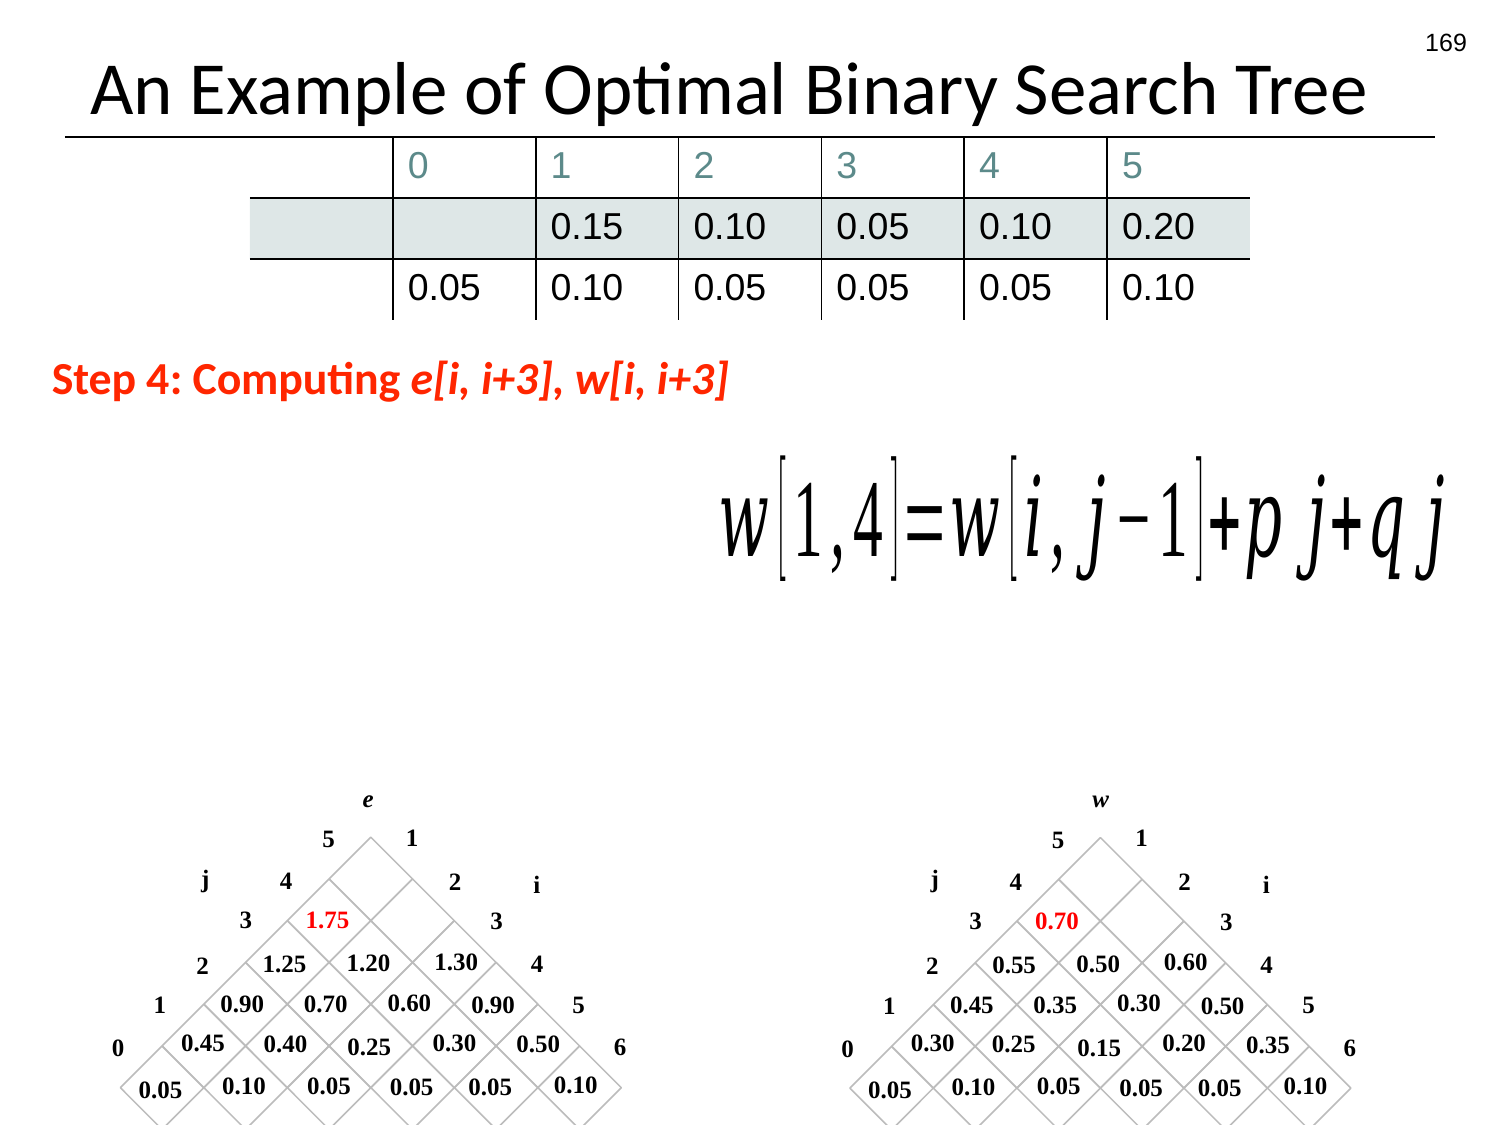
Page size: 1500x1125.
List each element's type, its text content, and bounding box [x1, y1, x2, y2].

title An Example of Optimal Binary Search Tree [75, 20, 1445, 138]
slide_number 169 [1131, 18, 1483, 62]
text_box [96, 774, 681, 1118]
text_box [826, 775, 1411, 1118]
text_box Step 4: Computing e[i, i+3], w[i, i+3] [44, 341, 737, 412]
